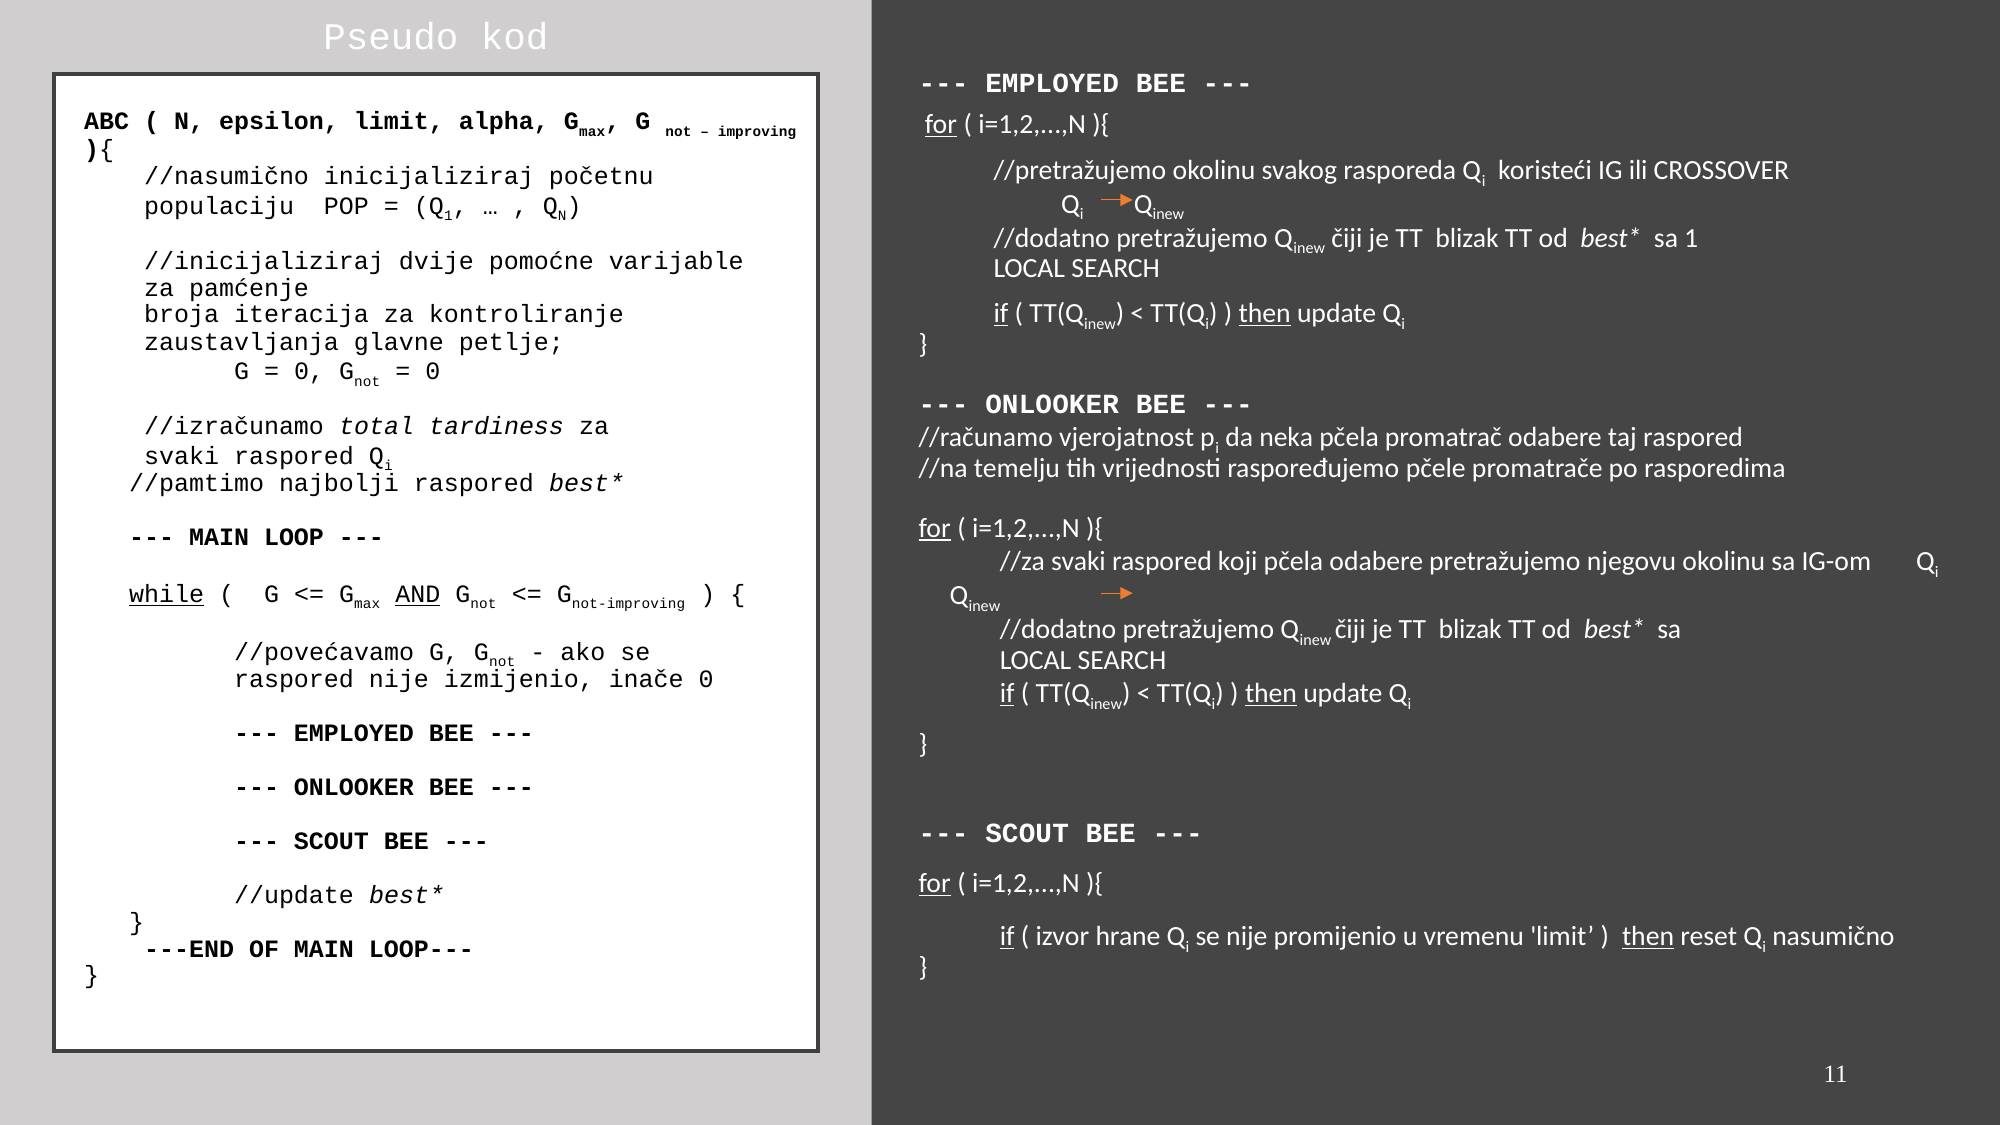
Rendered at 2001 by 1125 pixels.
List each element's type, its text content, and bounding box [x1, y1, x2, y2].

text_box Pseudo kod [232, 4, 640, 110]
slide_number 11 [1412, 1042, 1863, 1103]
text_box [0, 0, 873, 1125]
title ABC ( N, epsilon, limit, alpha, Gmax, G not – improving ){ //nasumično inicijaliziraj početnu populaciju POP = (Q1, … , QN) //inicijaliziraj dvije pomoćne varijable za pamćenje broja iteracija za kontroliranje zaustavljanja glavne petlje; G = 0, Gnot = 0 //izračunamo total tardiness za svaki raspored Qi //pamtimo najbolji raspored best* --- MAIN LOOP --- while ( G <= Gmax AND Gnot <= Gnot-improving ) { //povećavamo G, Gnot - ako se raspored nije izmijenio, inače 0 --- EMPLOYED BEE --- --- ONLOOKER BEE --- --- SCOUT BEE --- //update best* } ---END OF MAIN LOOP--- } [54, 73, 818, 1052]
list --- EMPLOYED BEE --- for ( i=1,2,...,N ){ //pretražujemo okolinu svakog rasporeda Qi koristeći IG ili CROSSOVER Qi Qinew //dodatno pretražujemo Qinew čiji je TT blizak TT od best* sa 1 LOCAL SEARCH if ( TT(Qinew) < TT(Qi) ) then update Qi } --- ONLOOKER BEE --- //računamo vjerojatnost pi da neka pčela promatrač odabere taj raspored //na temelju tih vrijednosti raspoređujemo pčele promatrače po rasporedima for ( i=1,2,...,N ){ //za svaki raspored koji pčela odabere pretražujemo njegovu okolinu sa IG-om Qi Qinew //dodatno pretražujemo Qinew čiji je TT blizak TT od best* sa LOCAL SEARCH if ( TT(Qinew) < TT(Qi) ) then update Qi } --- SCOUT BEE --- for ( i=1,2,...,N ){ if ( izvor hrane Qi se nije promijenio u vremenu 'limit’ ) then reset Qi nasumično } [903, 57, 1969, 994]
